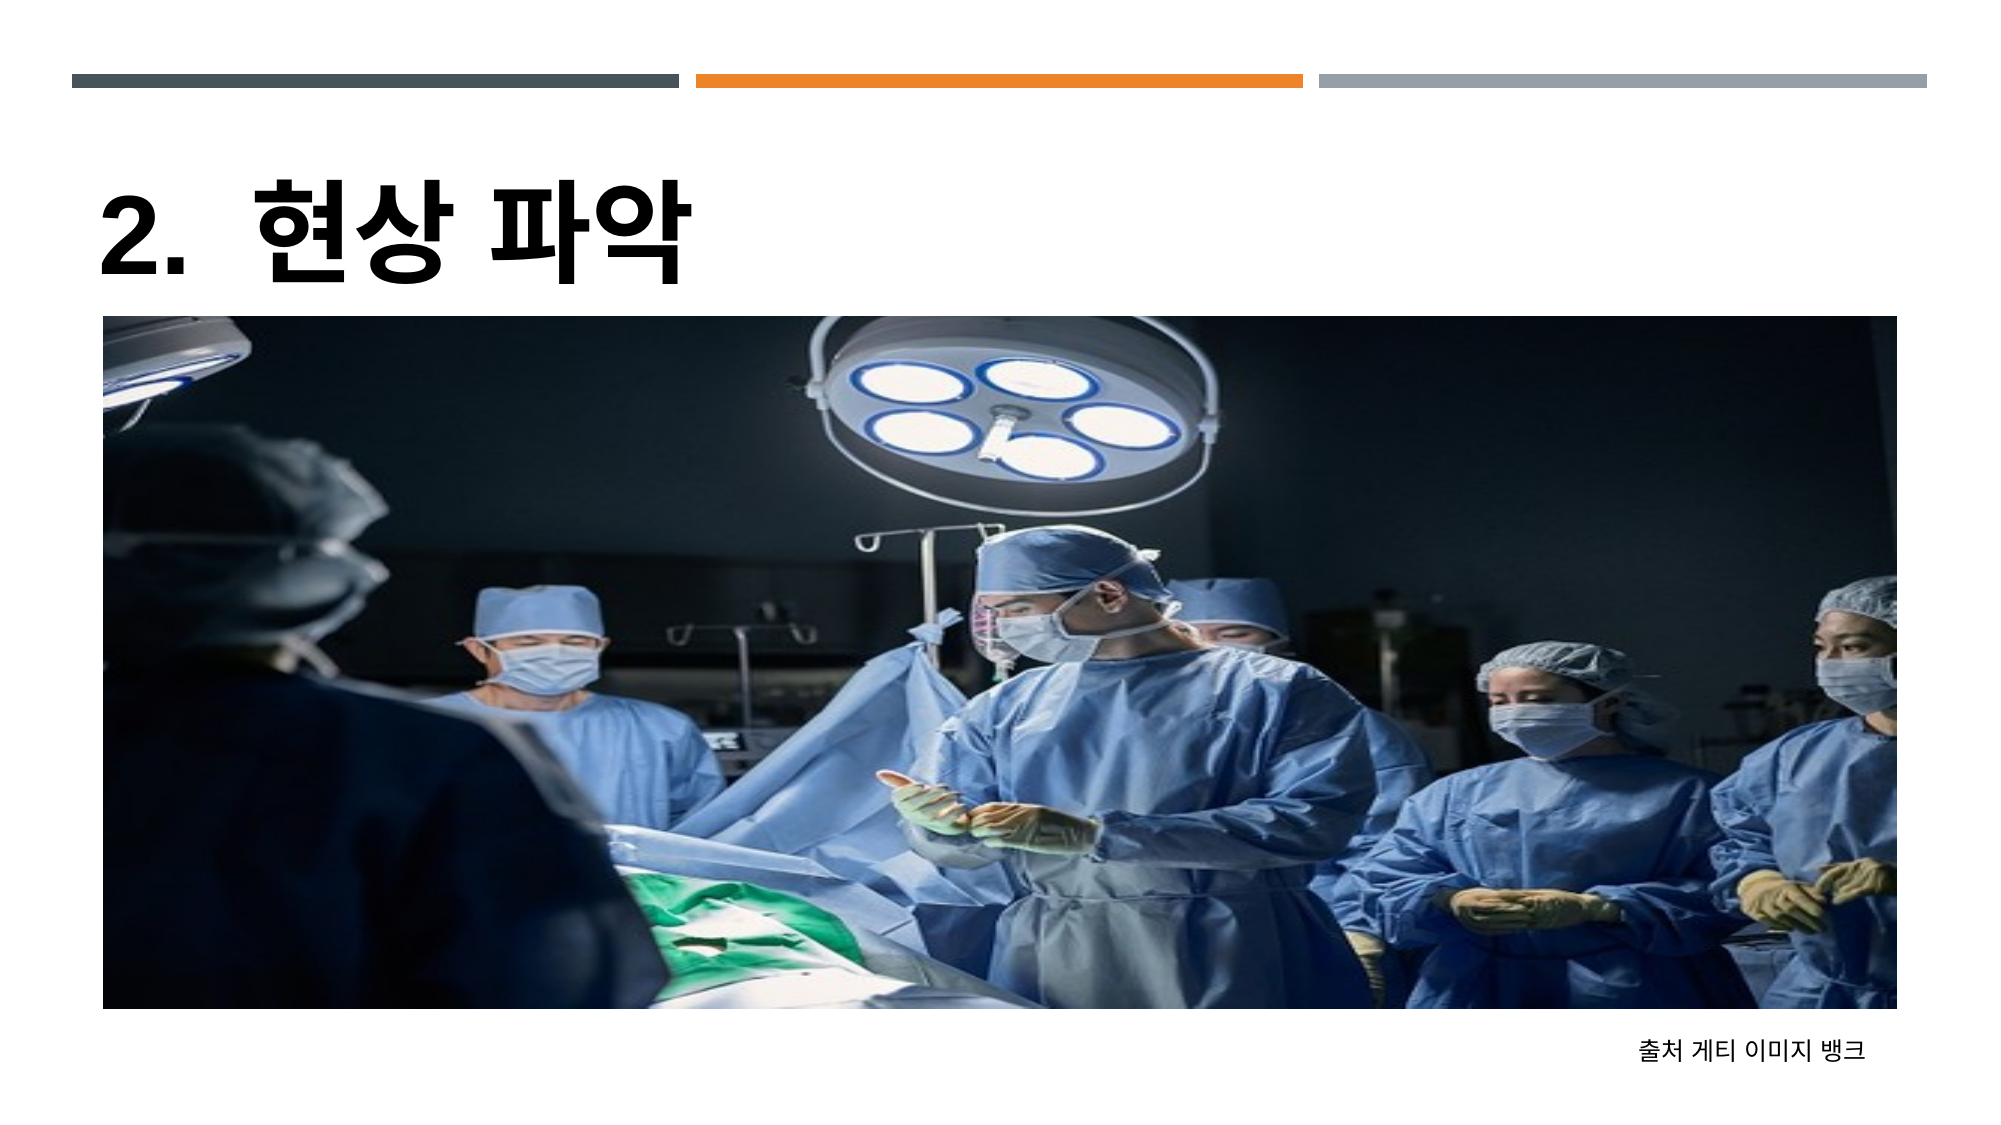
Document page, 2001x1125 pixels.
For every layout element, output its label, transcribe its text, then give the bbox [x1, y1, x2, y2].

text_box 출처 게티 이미지 뱅크 [1623, 1020, 2000, 1081]
picture [102, 315, 1898, 1009]
title 2. 현상 파악 [83, 132, 1887, 305]
